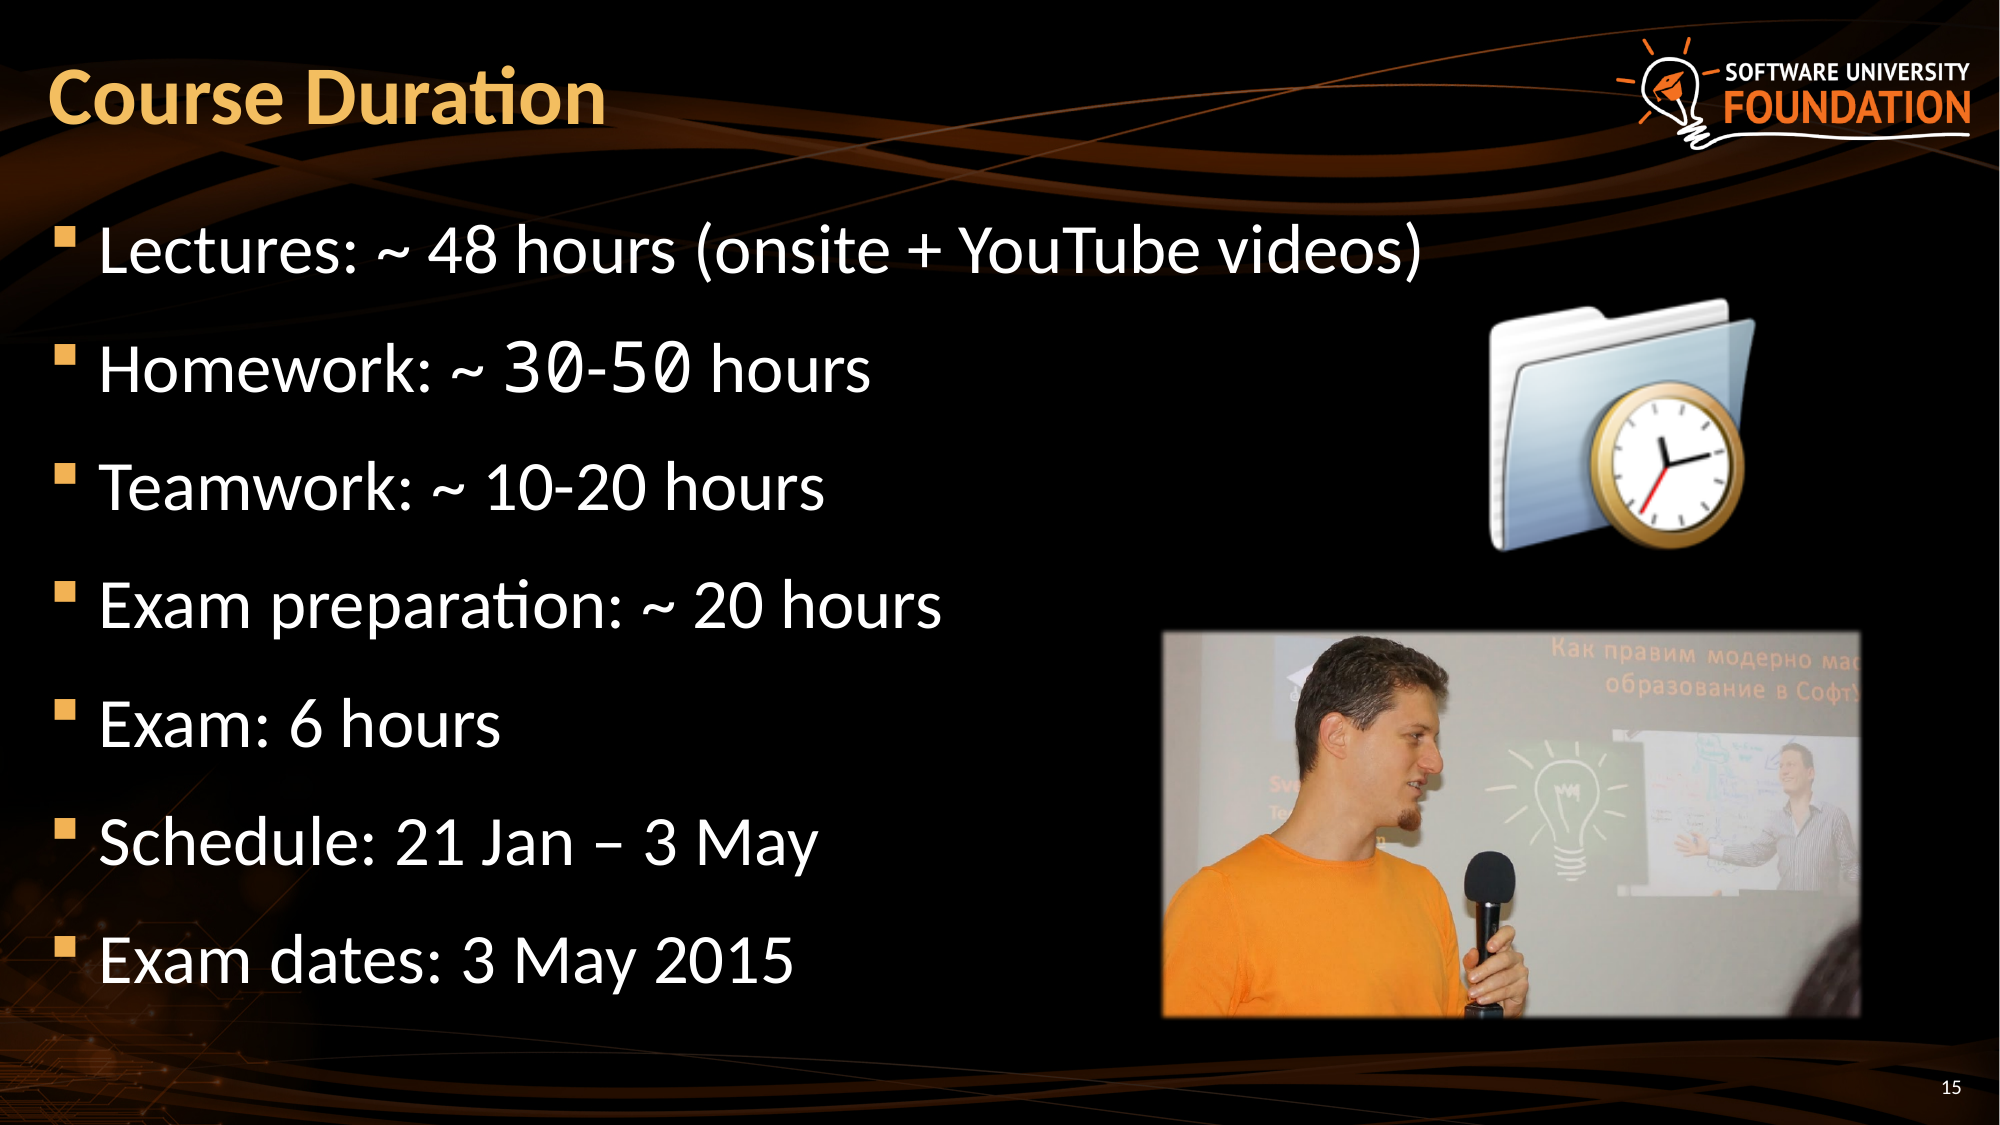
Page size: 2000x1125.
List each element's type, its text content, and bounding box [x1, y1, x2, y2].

title Course Duration [30, 6, 1602, 189]
picture [0, 0, 2000, 1125]
list Lectures: ~ 48 hours (onsite + YouTube videos) Homework: ~ 30-50 hours Teamwork: ~ 10-20 hours Exam preparation: ~ 20 hours Exam: 6 hours Schedule: 21 Jan – 3 May Exam dates: 3 May 2015 [31, 188, 1968, 1103]
